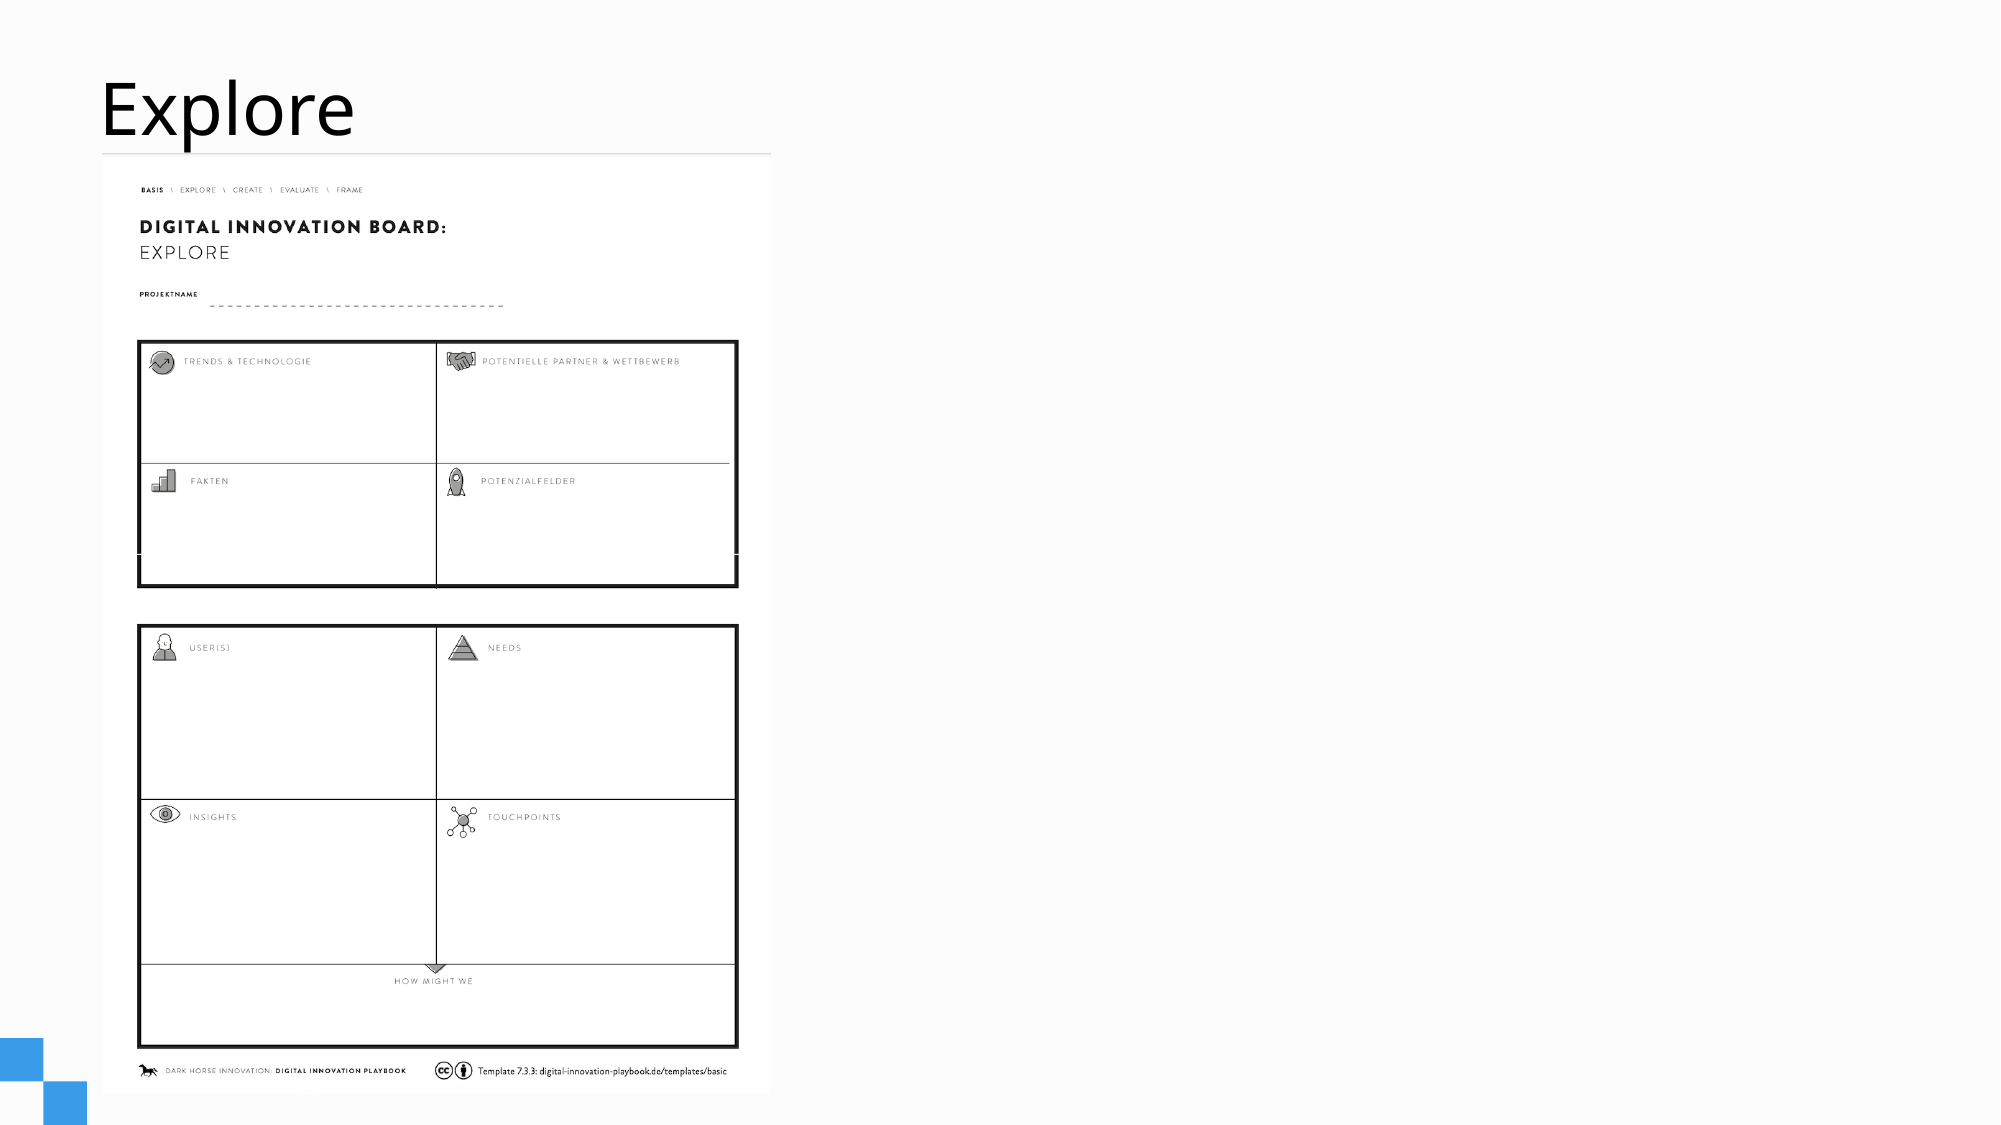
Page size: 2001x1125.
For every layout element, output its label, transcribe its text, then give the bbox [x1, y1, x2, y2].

title Explore [84, 64, 1810, 132]
picture [102, 153, 771, 1094]
